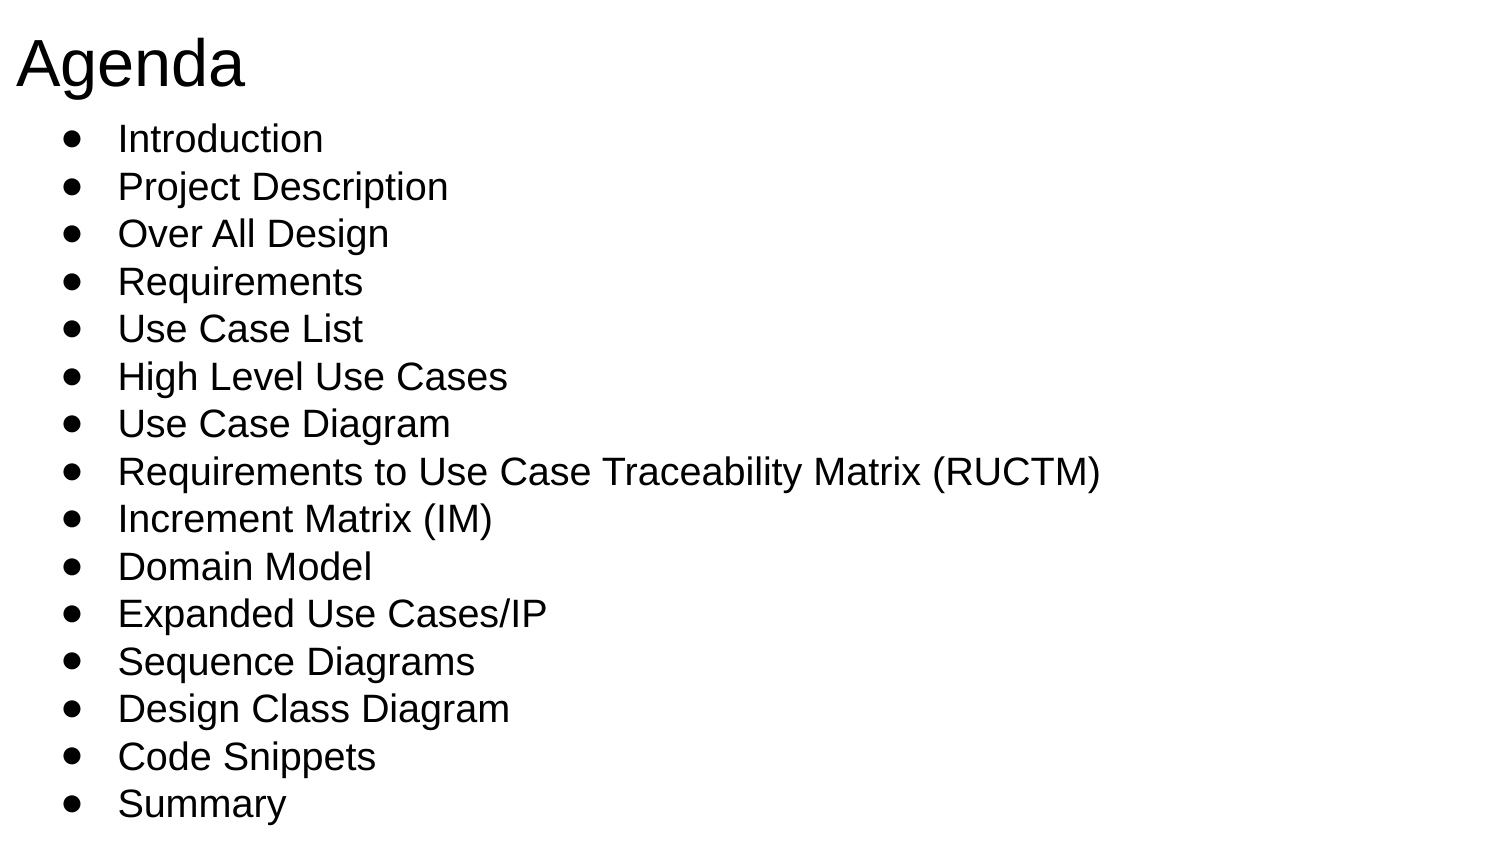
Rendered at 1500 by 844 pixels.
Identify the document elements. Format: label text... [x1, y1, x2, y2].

text_box Introduction Project Description Over All Design Requirements Use Case List High Level Use Cases Use Case Diagram Requirements to Use Case Traceability Matrix (RUCTM) Increment Matrix (IM) Domain Model Expanded Use Cases/IP Sequence Diagrams Design Class Diagram Code Snippets Summary [27, 98, 1362, 801]
title Agenda [1, 0, 1439, 115]
